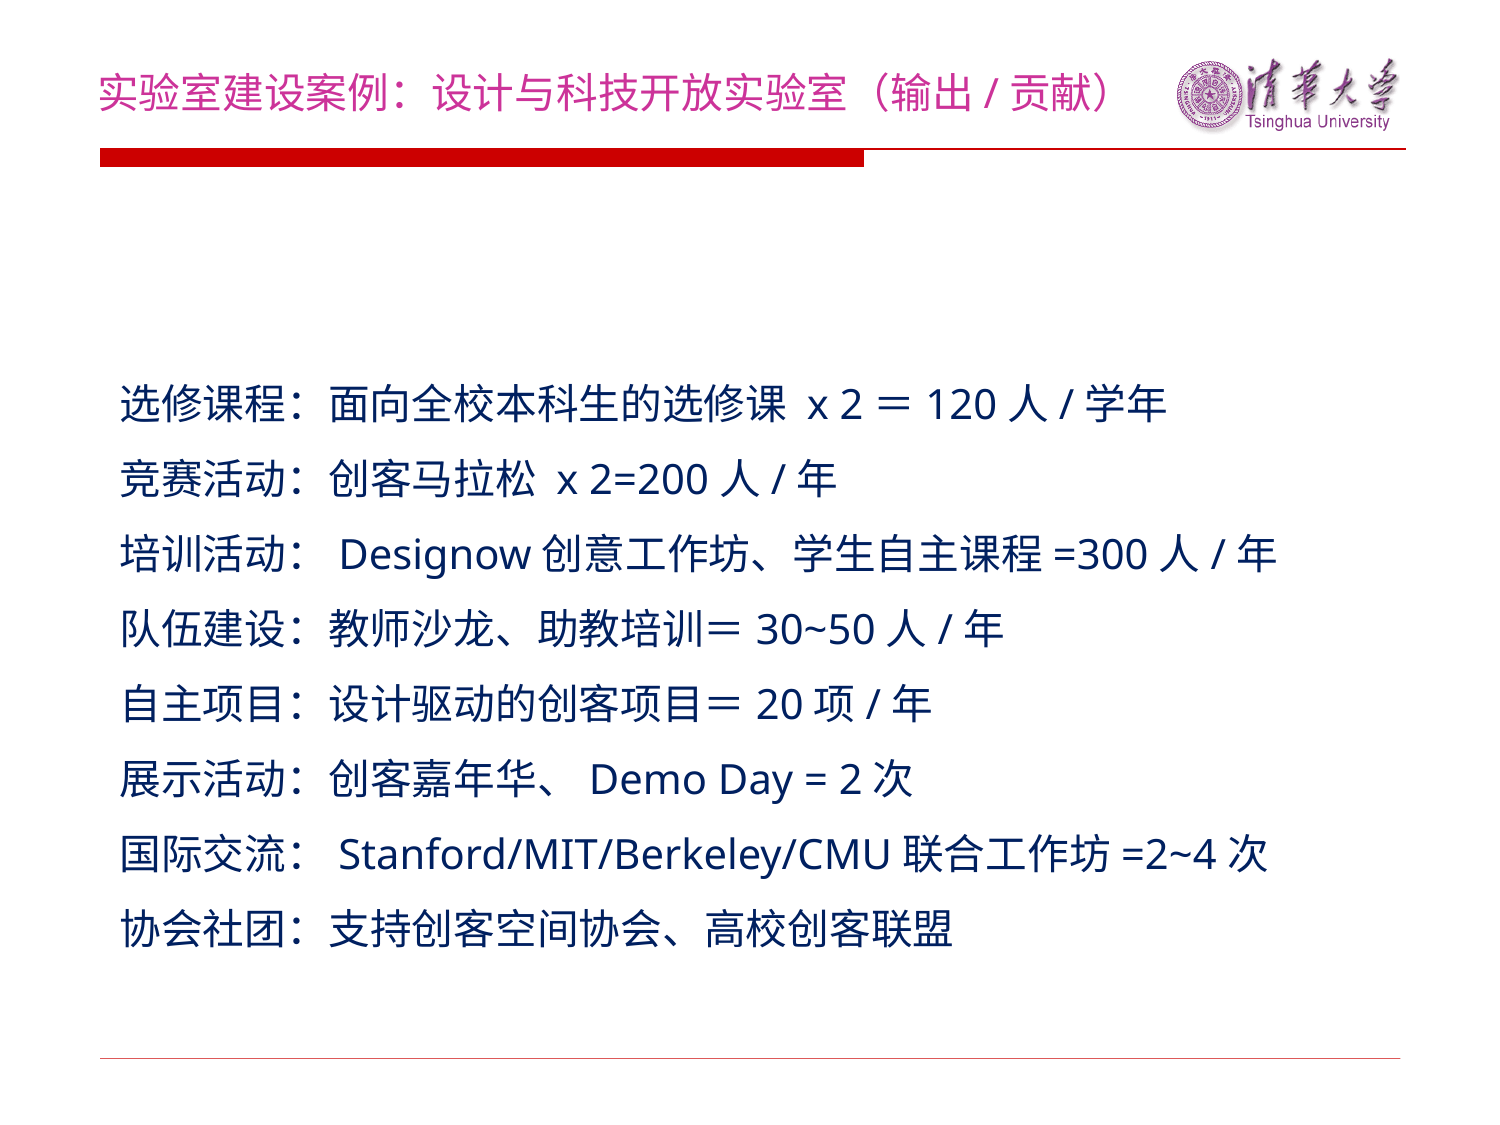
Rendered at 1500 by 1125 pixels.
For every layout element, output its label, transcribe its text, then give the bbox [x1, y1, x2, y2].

text_box 实验室建设案例：设计与科技开放实验室（输出/贡献） [82, 36, 1217, 125]
picture [1175, 54, 1400, 135]
list 选修课程：面向全校本科生的选修课 x 2＝120人/学年 竞赛活动：创客马拉松 x 2=200人/年 培训活动：Designow创意工作坊、学生自主课程=300人/年 队伍建设：教师沙龙、助教培训＝30~50人/年 自主项目：设计驱动的创客项目＝20项/年 展示活动：创客嘉年华、Demo Day = 2次 国际交流：Stanford/MIT/Berkeley/CMU联合工作坊=2~4次 协会社团：支持创客空间协会、高校创客联盟 [104, 294, 1413, 1020]
